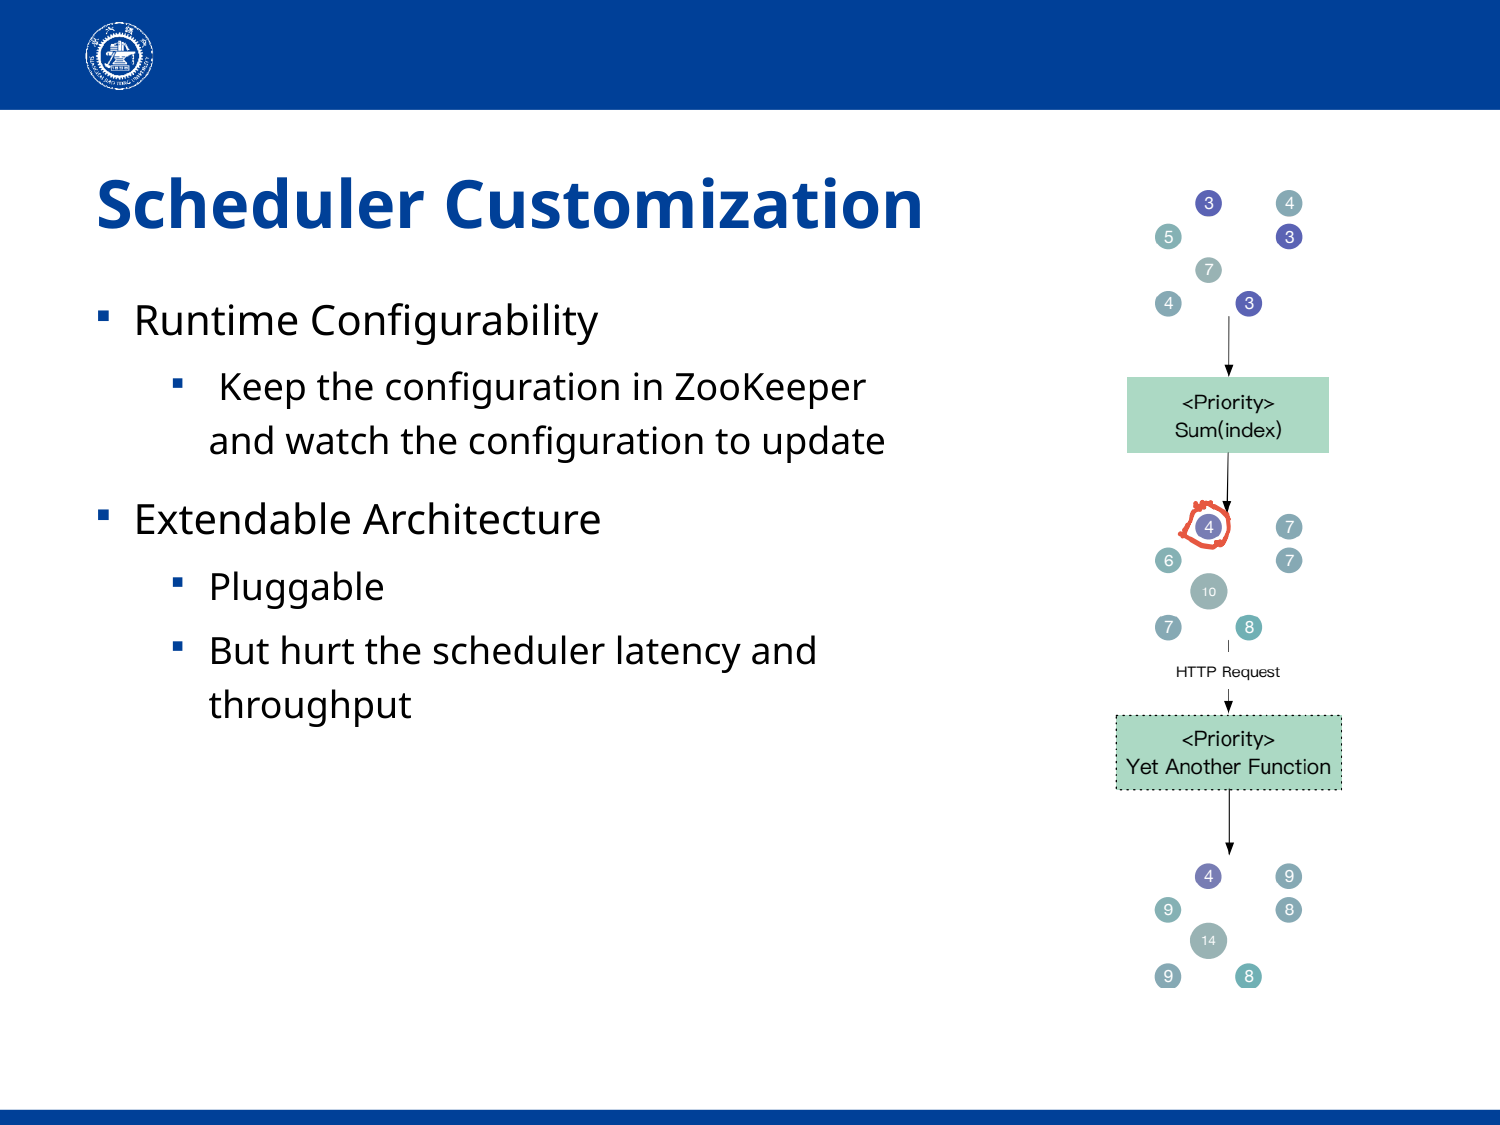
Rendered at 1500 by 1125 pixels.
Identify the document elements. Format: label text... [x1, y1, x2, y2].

title Scheduler Customization [81, 159, 1455, 254]
list Runtime Configurability Keep the configuration in ZooKeeper and watch the configuration to update Extendable Architecture Pluggable But hurt the scheduler latency and throughput [81, 276, 920, 1084]
text_box [389, 347, 420, 408]
picture [1113, 190, 1343, 988]
picture [81, 17, 157, 93]
